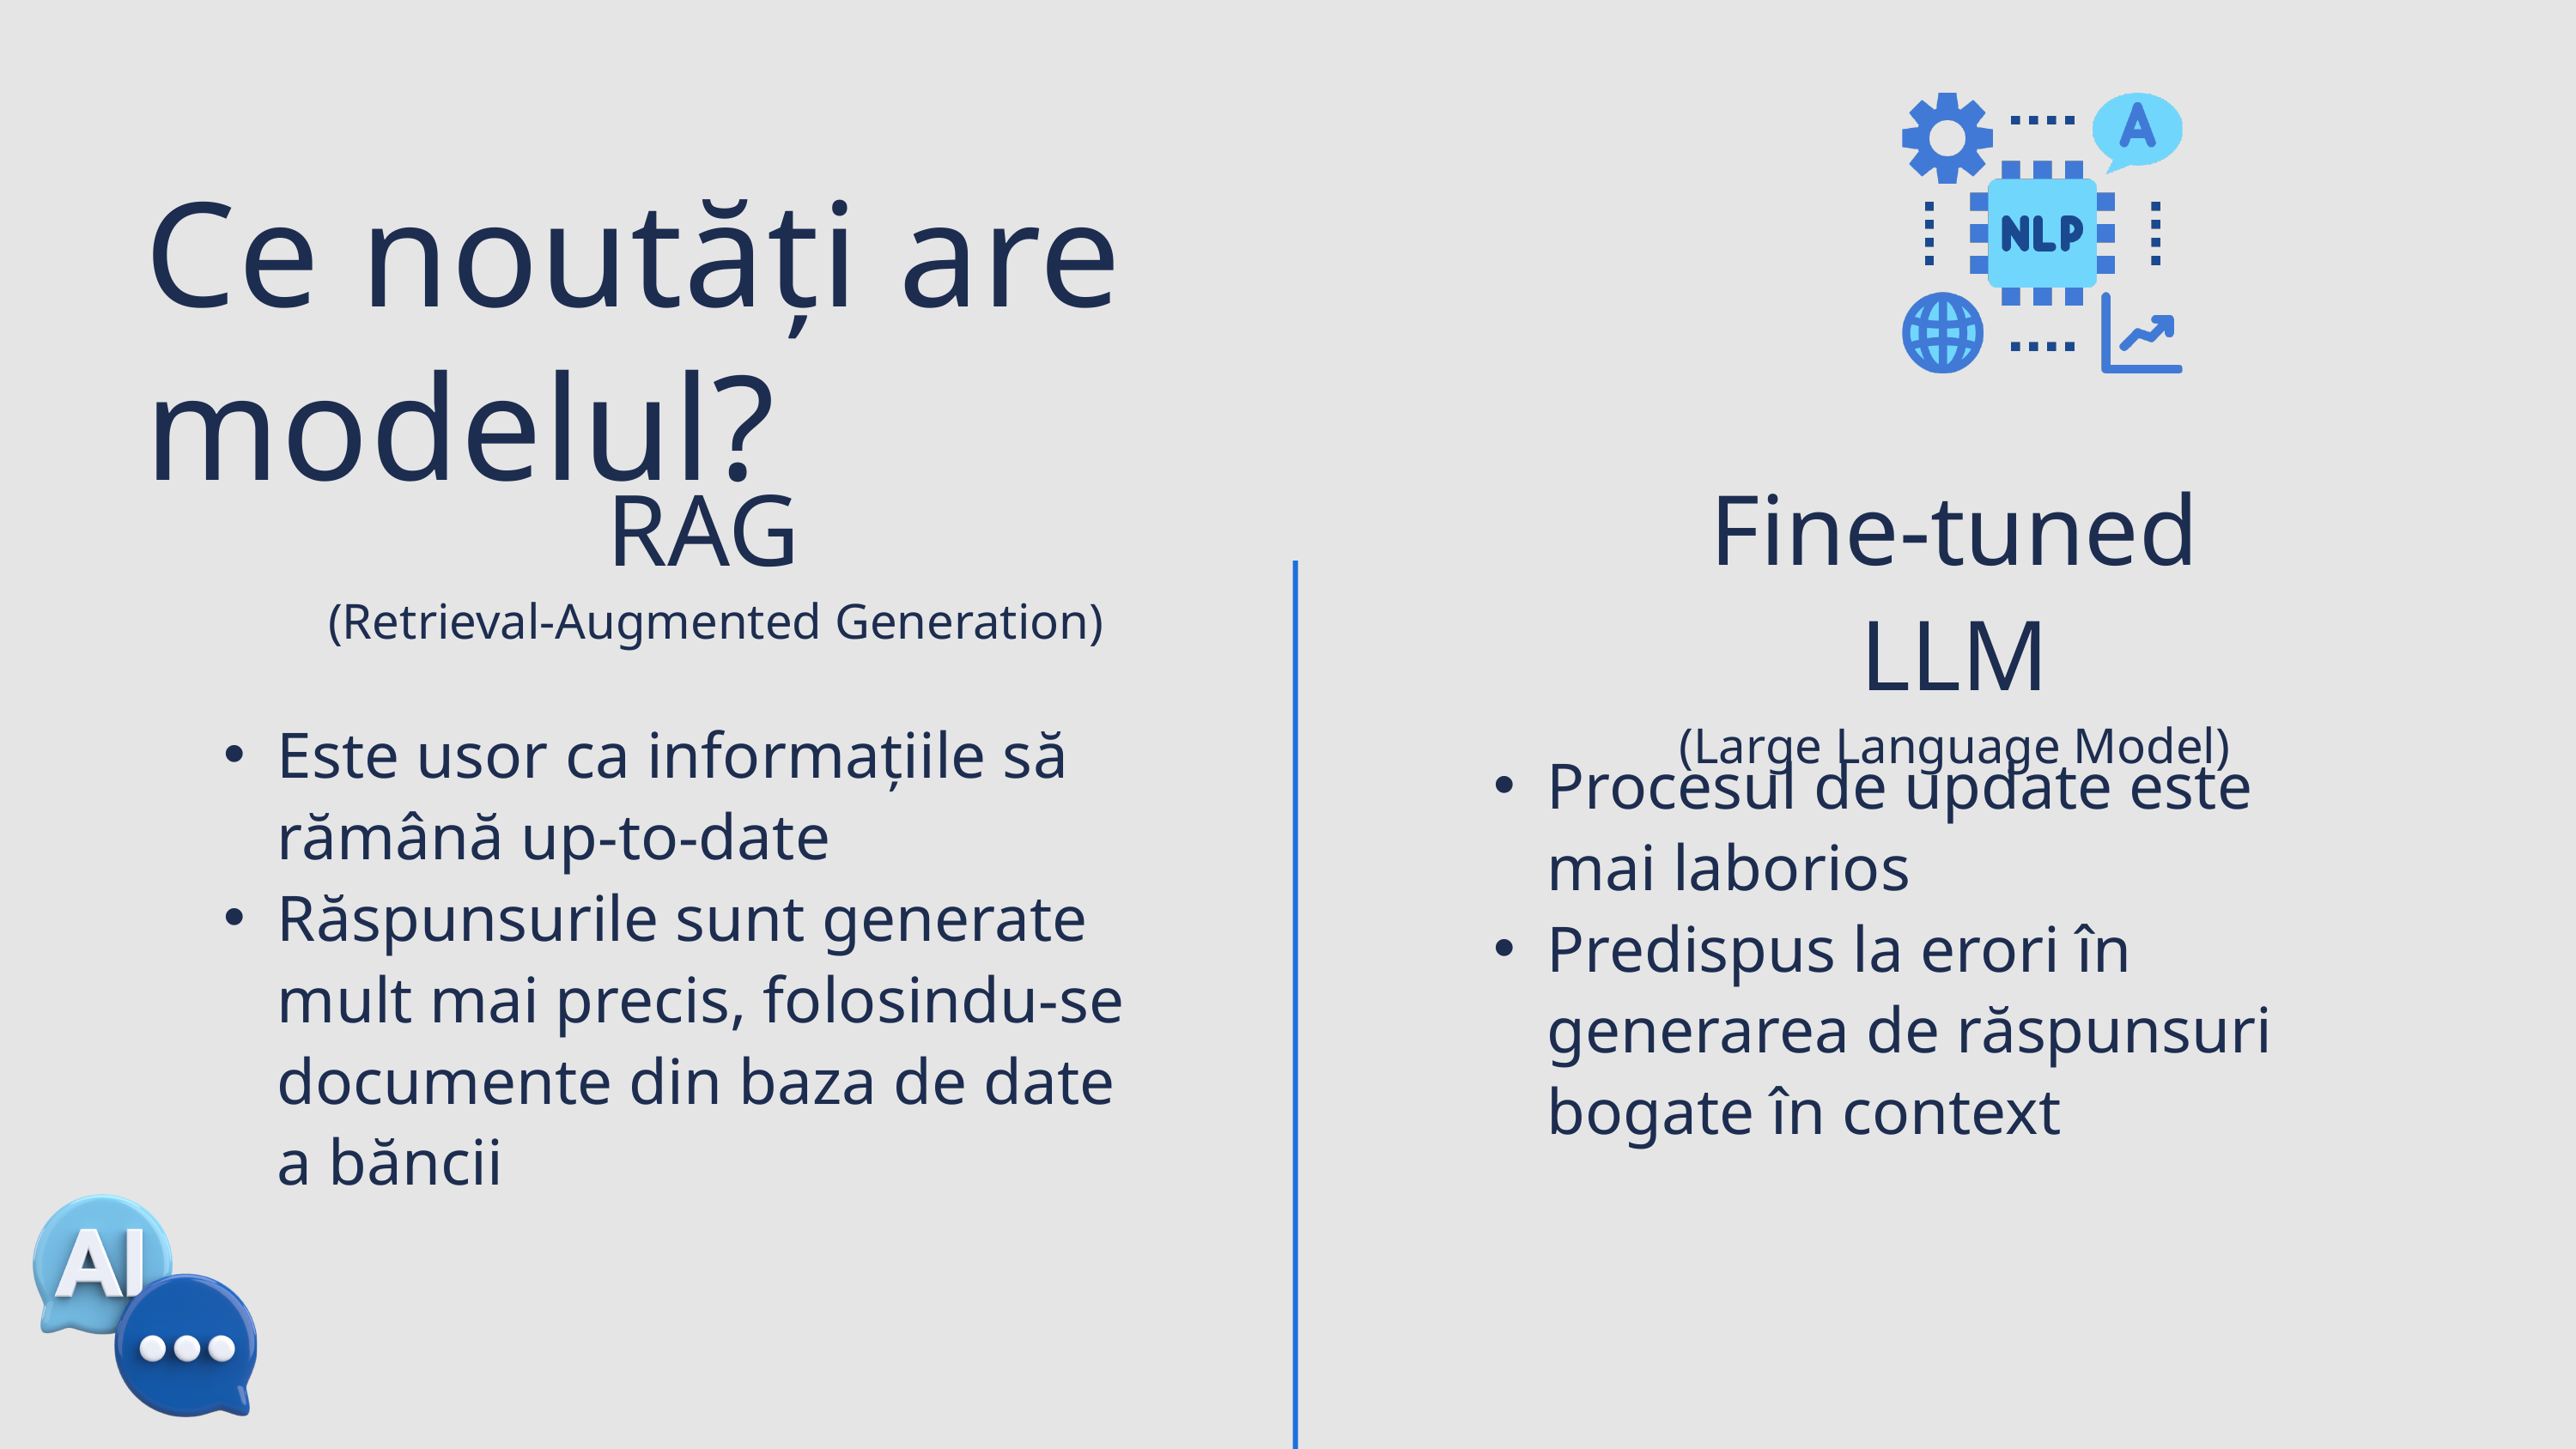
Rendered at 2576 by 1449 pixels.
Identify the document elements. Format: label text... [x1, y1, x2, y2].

text_box Procesul de update este mai laborios Predispus la erori în generarea de răspunsuri bogate în context [1440, 740, 2365, 1148]
text_box [33, 1194, 258, 1417]
text_box Fine-tuned LLM (Large Language Model) [1606, 458, 2303, 773]
text_box Este usor ca informațiile să rămână up-to-date Răspunsurile sunt generate mult mai precis, folosindu-se documente din baza de date a băncii [170, 709, 1151, 1198]
text_box [1292, 561, 1298, 1449]
text_box RAG (Retrieval-Augmented Generation) [281, 458, 1151, 649]
text_box Ce noutăți are modelul? [144, 161, 1706, 510]
text_box [1902, 93, 2183, 373]
